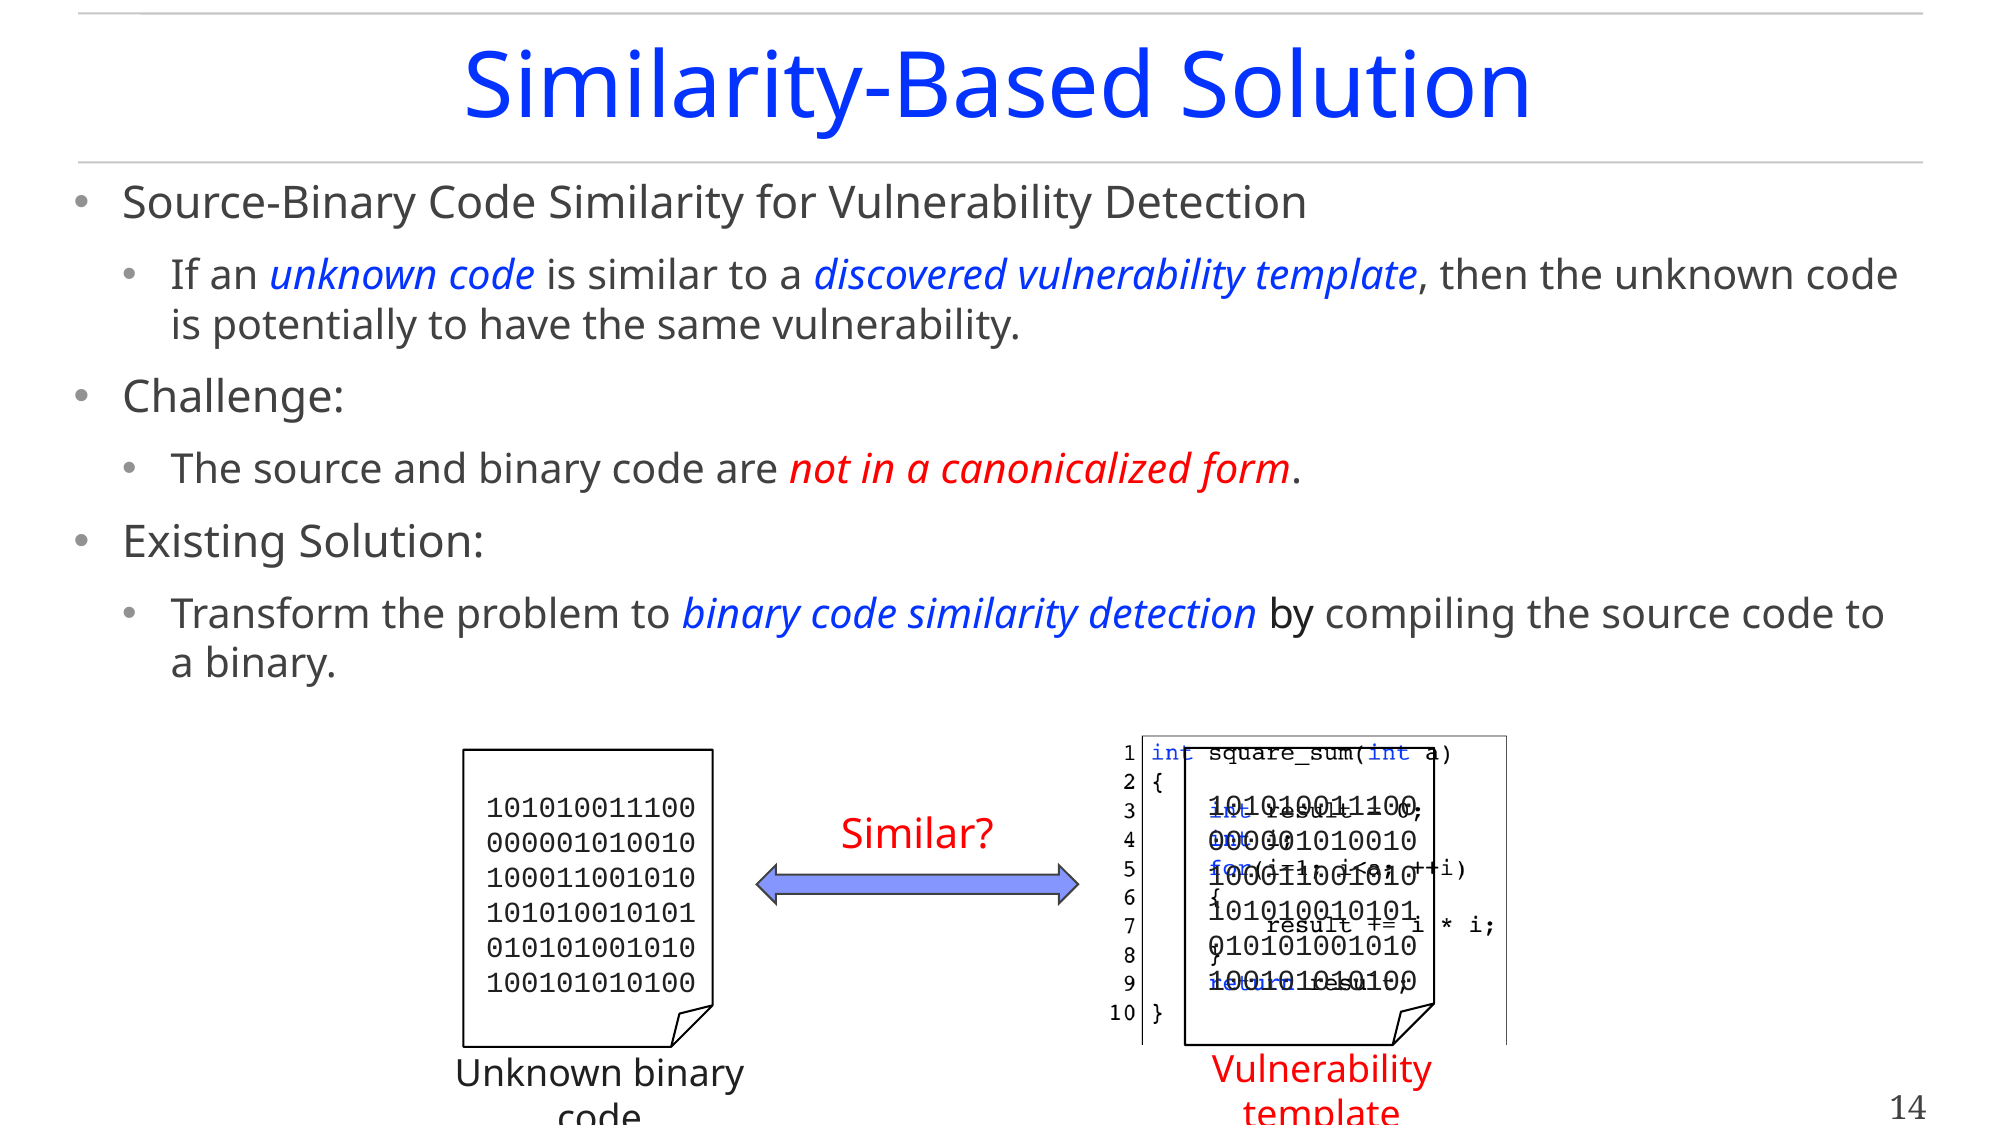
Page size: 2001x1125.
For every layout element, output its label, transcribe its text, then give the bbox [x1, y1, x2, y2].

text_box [411, 749, 789, 1125]
text_box Vulnerability template [1133, 1046, 1511, 1125]
title Similarity-Based Solution [77, 19, 1923, 157]
slide_number 14 [1871, 1078, 1945, 1124]
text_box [756, 797, 1079, 904]
list Source-Binary Code Similarity for Vulnerability Detection If an unknown code is similar to a discovered vulnerability template, then the unknown code is potentially to have the same vulnerability. Challenge: The source and binary code are not in a canonicalized form. Existing Solution: Transform the problem to binary code similarity detection by compiling the source code to a binary. [64, 164, 1923, 696]
picture [1093, 730, 1511, 1046]
